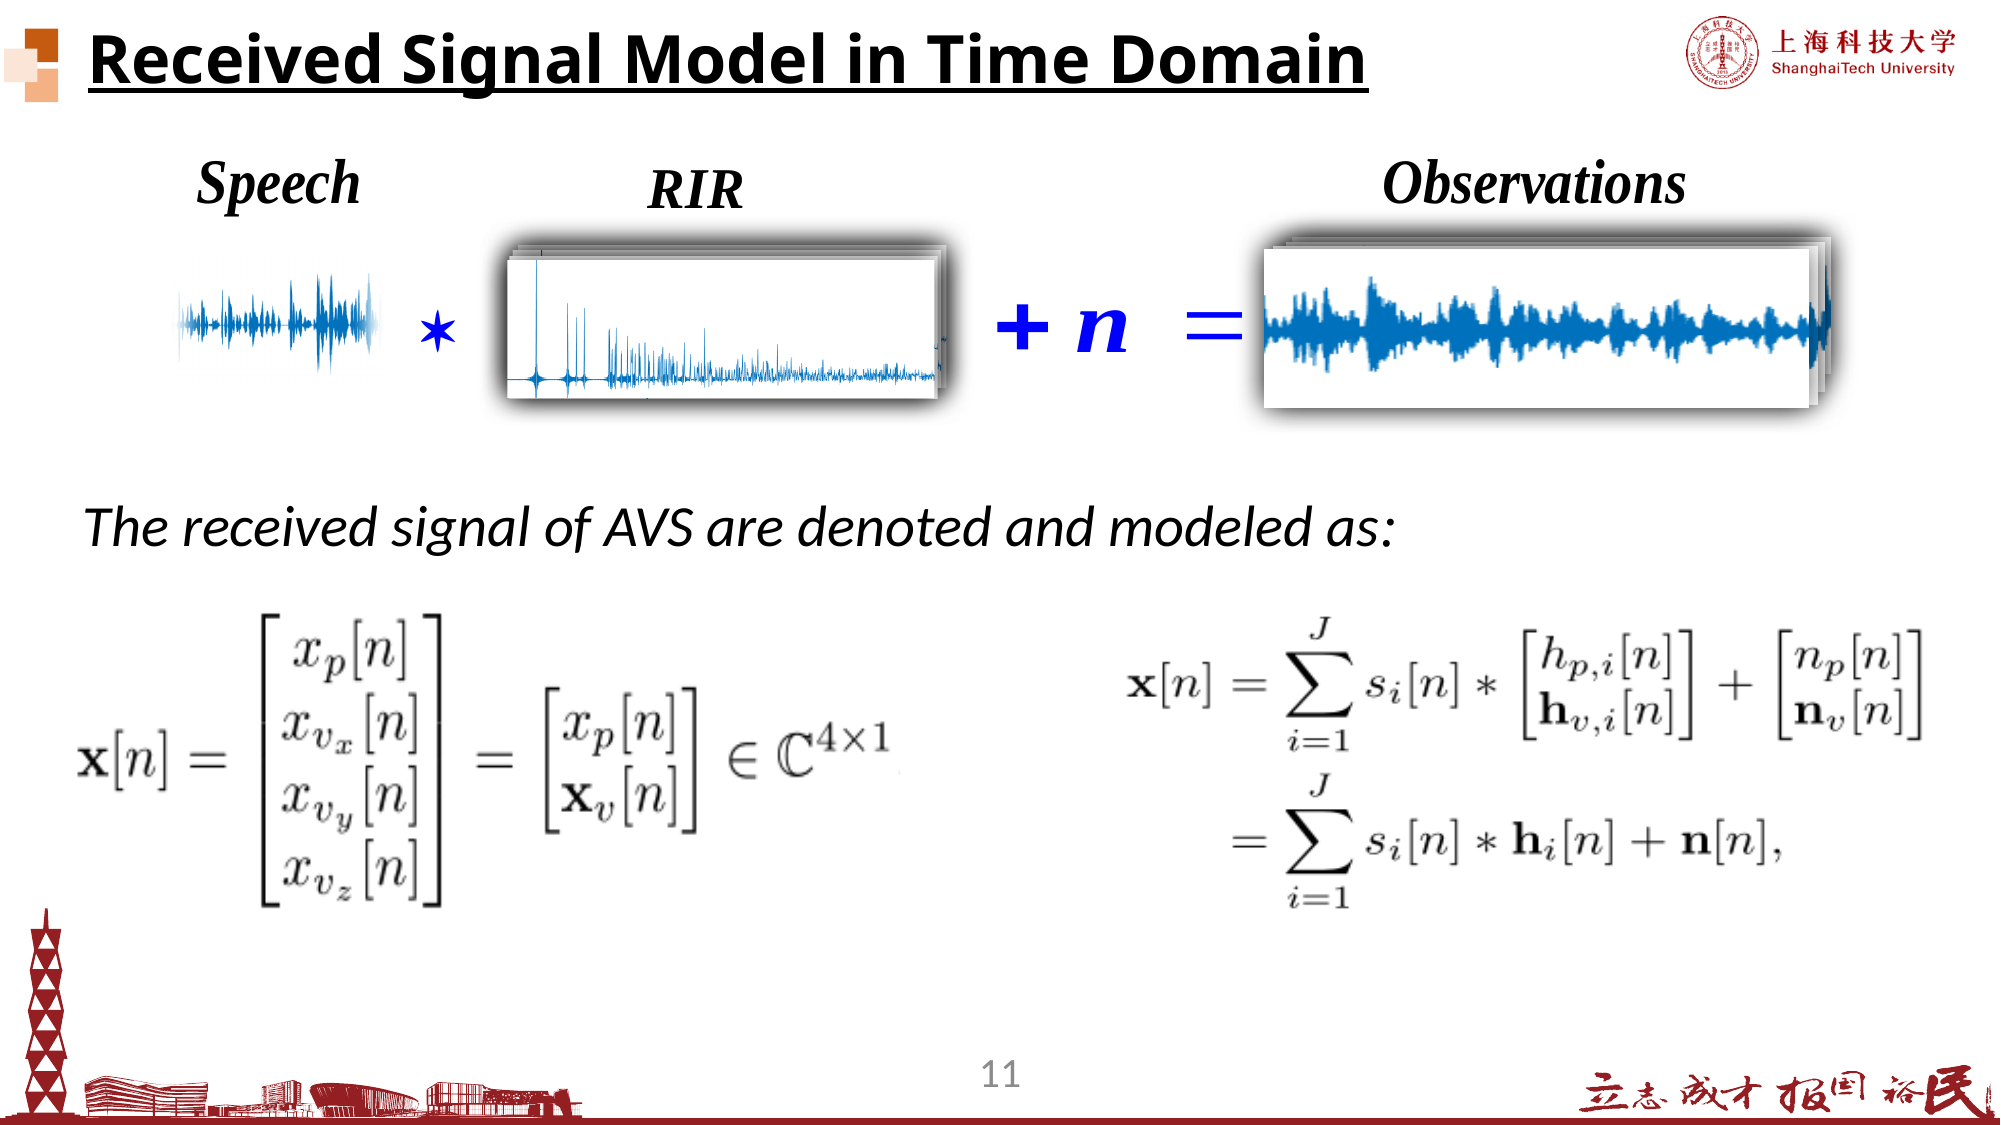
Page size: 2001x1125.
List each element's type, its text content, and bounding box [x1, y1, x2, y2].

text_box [1375, 145, 1697, 220]
text_box The received signal of AVS are denoted and modeled as: [67, 481, 1560, 566]
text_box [185, 145, 370, 231]
picture [72, 610, 901, 911]
picture [1798, 16, 1955, 89]
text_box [636, 155, 754, 219]
picture [1125, 612, 1928, 919]
title Received Signal Model in Time Domain [72, 10, 1798, 113]
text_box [418, 302, 460, 359]
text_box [507, 245, 947, 399]
picture [169, 255, 386, 388]
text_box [984, 295, 1242, 367]
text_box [1263, 237, 1831, 408]
slide_number 11 [774, 1040, 1225, 1101]
